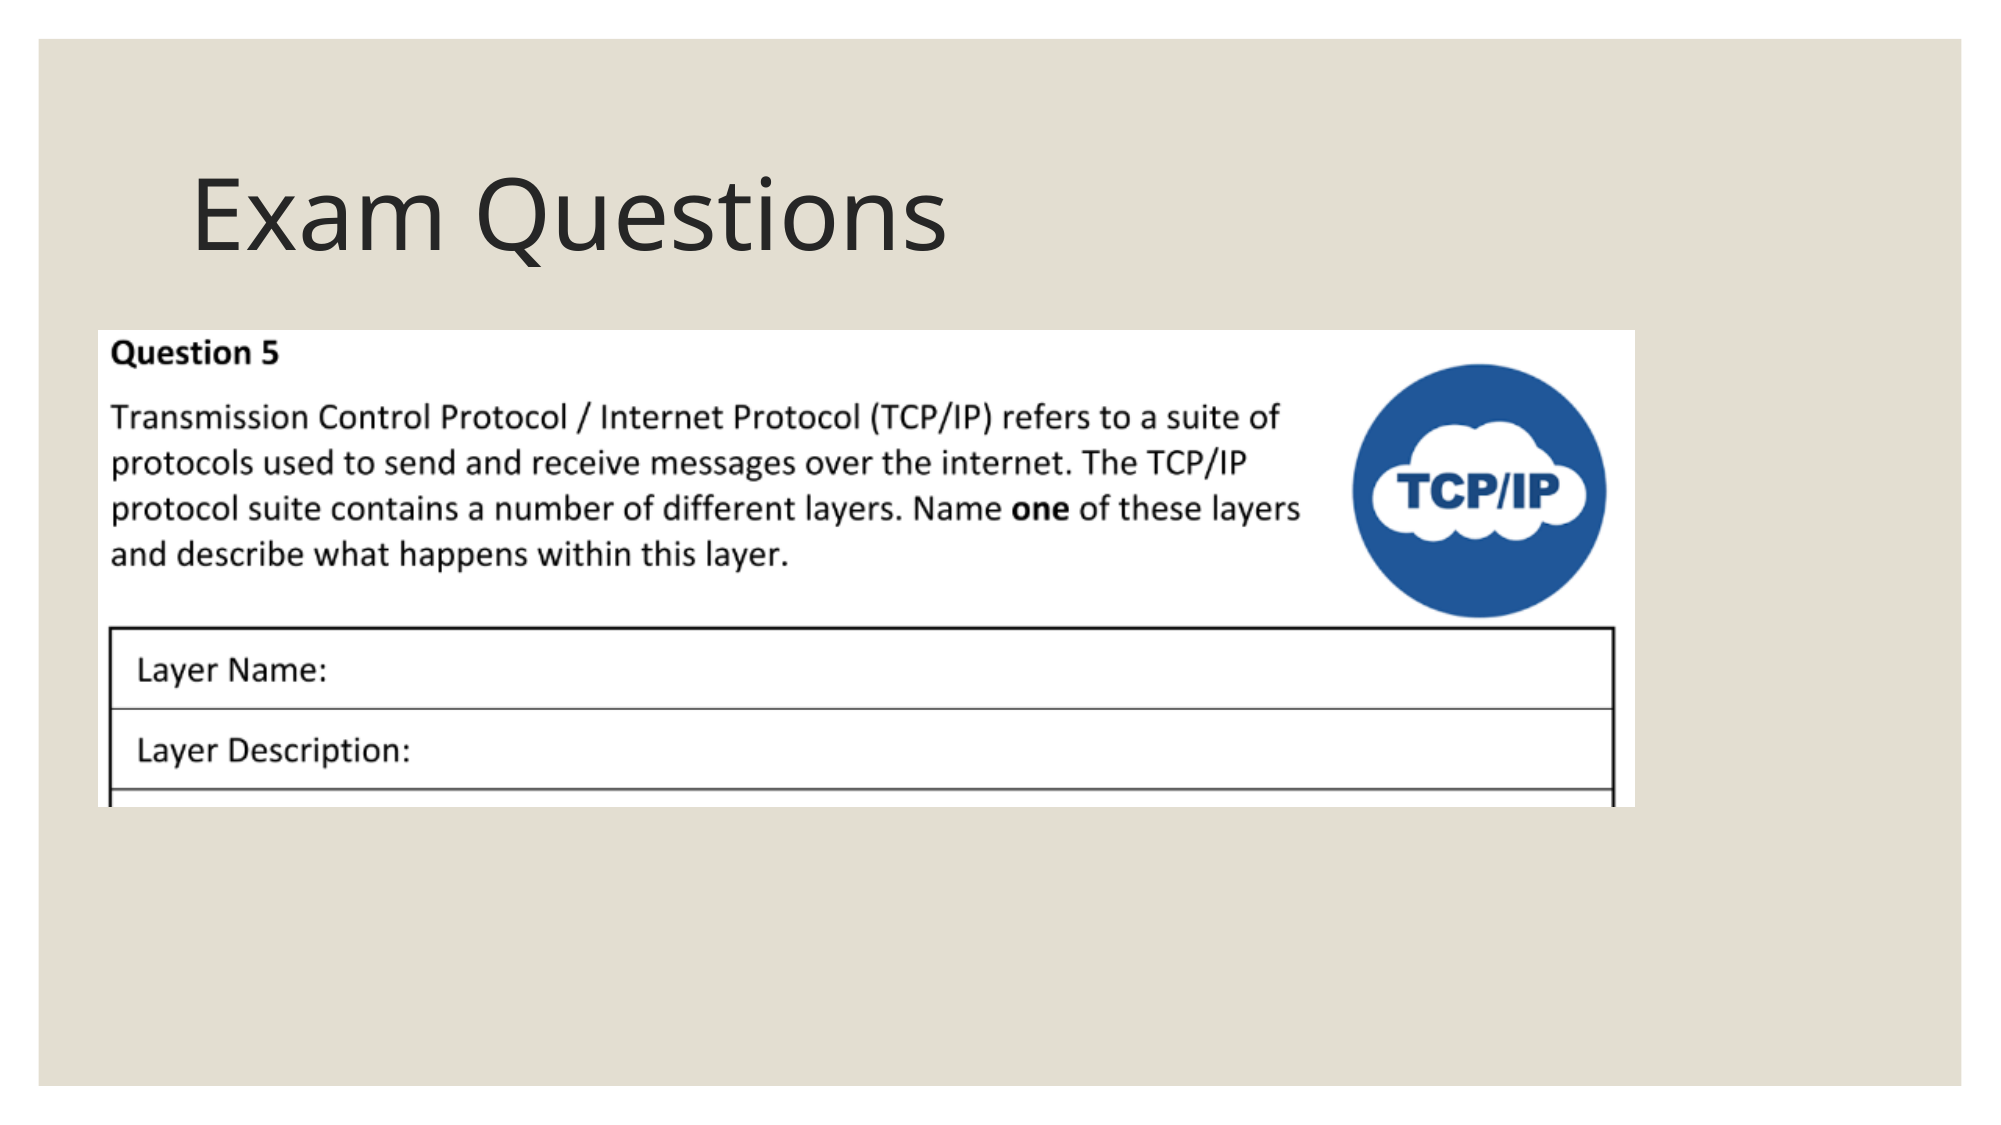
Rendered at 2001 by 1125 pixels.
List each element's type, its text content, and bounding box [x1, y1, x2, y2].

title Exam Questions [174, 105, 1825, 331]
picture [98, 330, 1635, 807]
